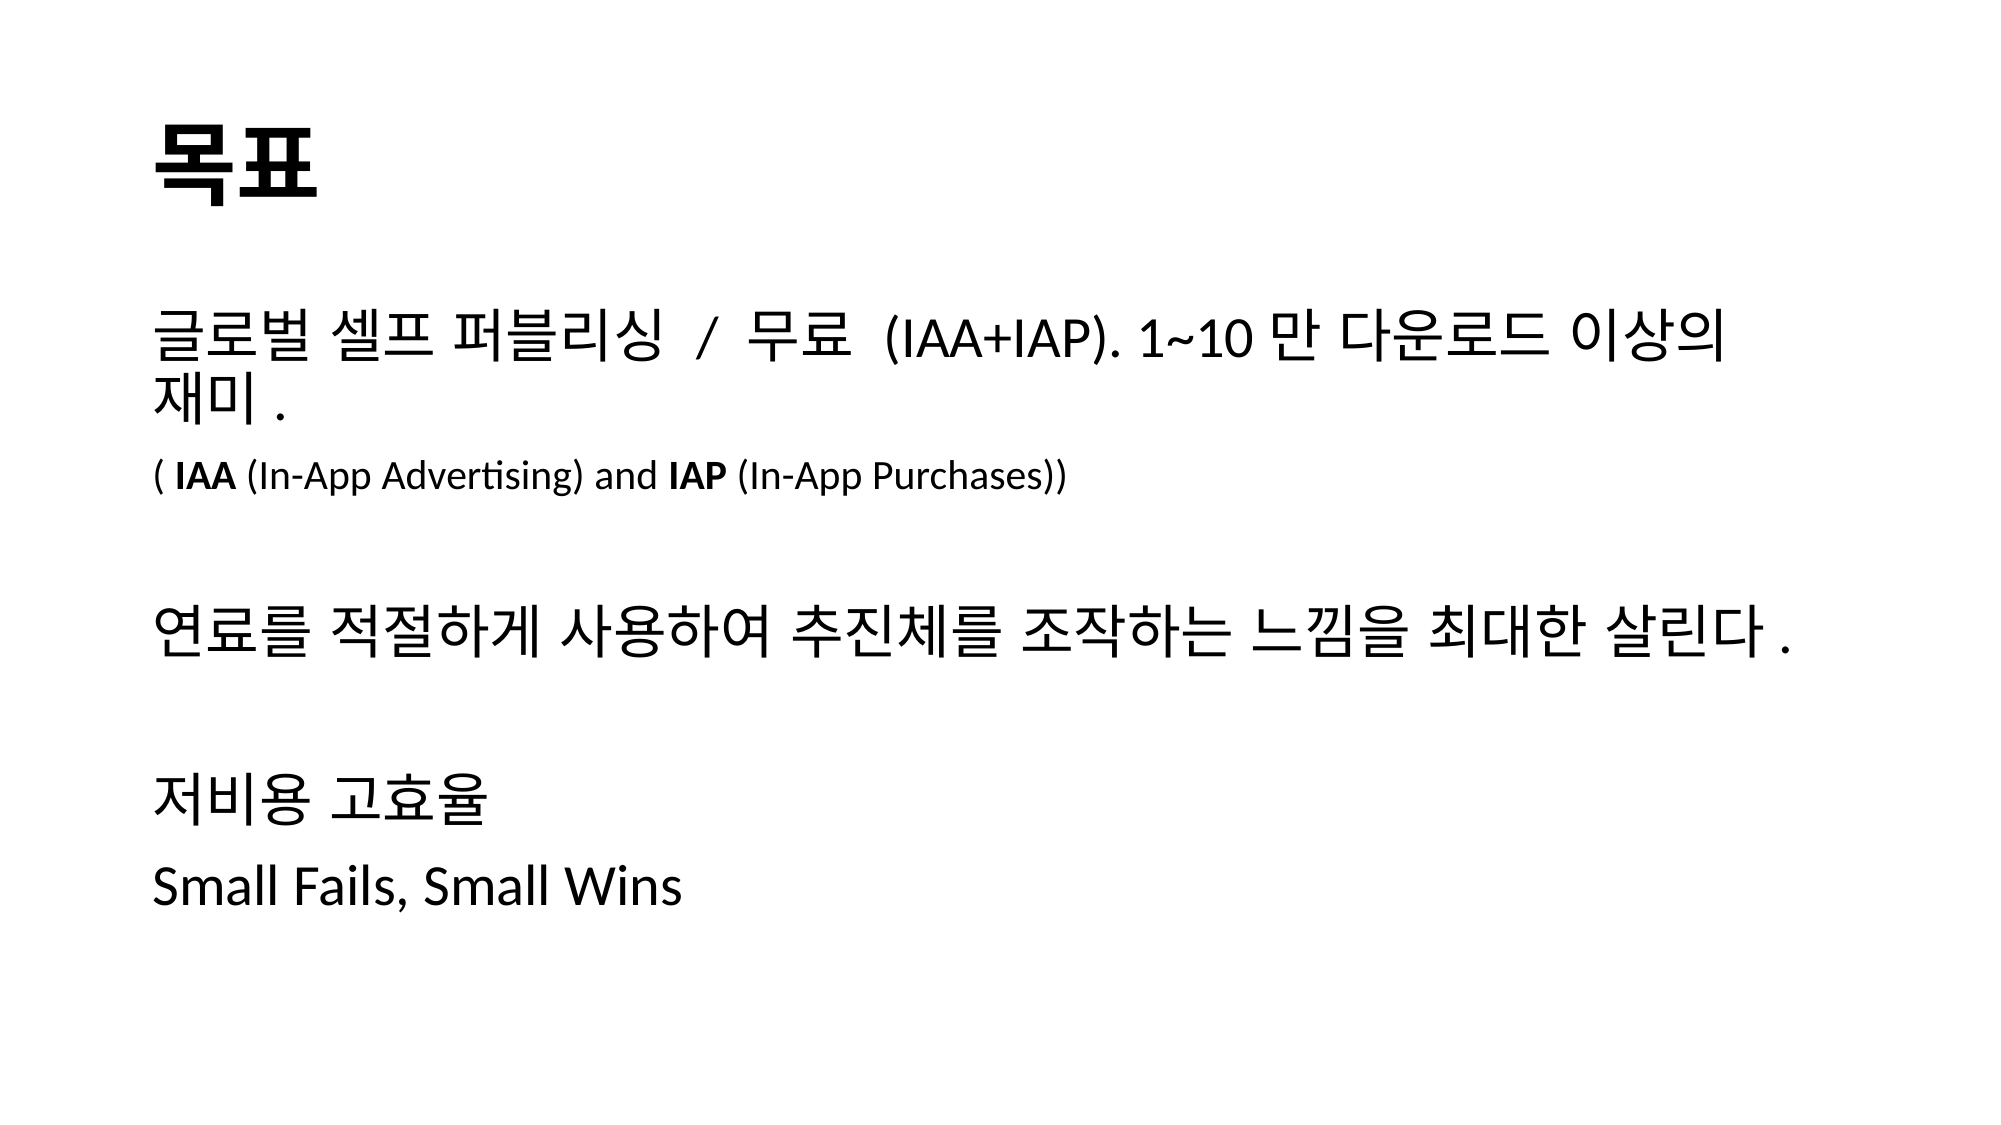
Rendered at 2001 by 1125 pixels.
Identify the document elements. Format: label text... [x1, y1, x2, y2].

title 목표 [137, 59, 1863, 278]
list 글로벌 셀프 퍼블리싱 / 무료 (IAA+IAP). 1~10만 다운로드 이상의 재미. ( IAA (In-App Advertising) and IAP (In-App Purchases)) 연료를 적절하게 사용하여 추진체를 조작하는 느낌을 최대한 살린다. 저비용 고효율 Small Fails, Small Wins [137, 299, 1863, 1014]
